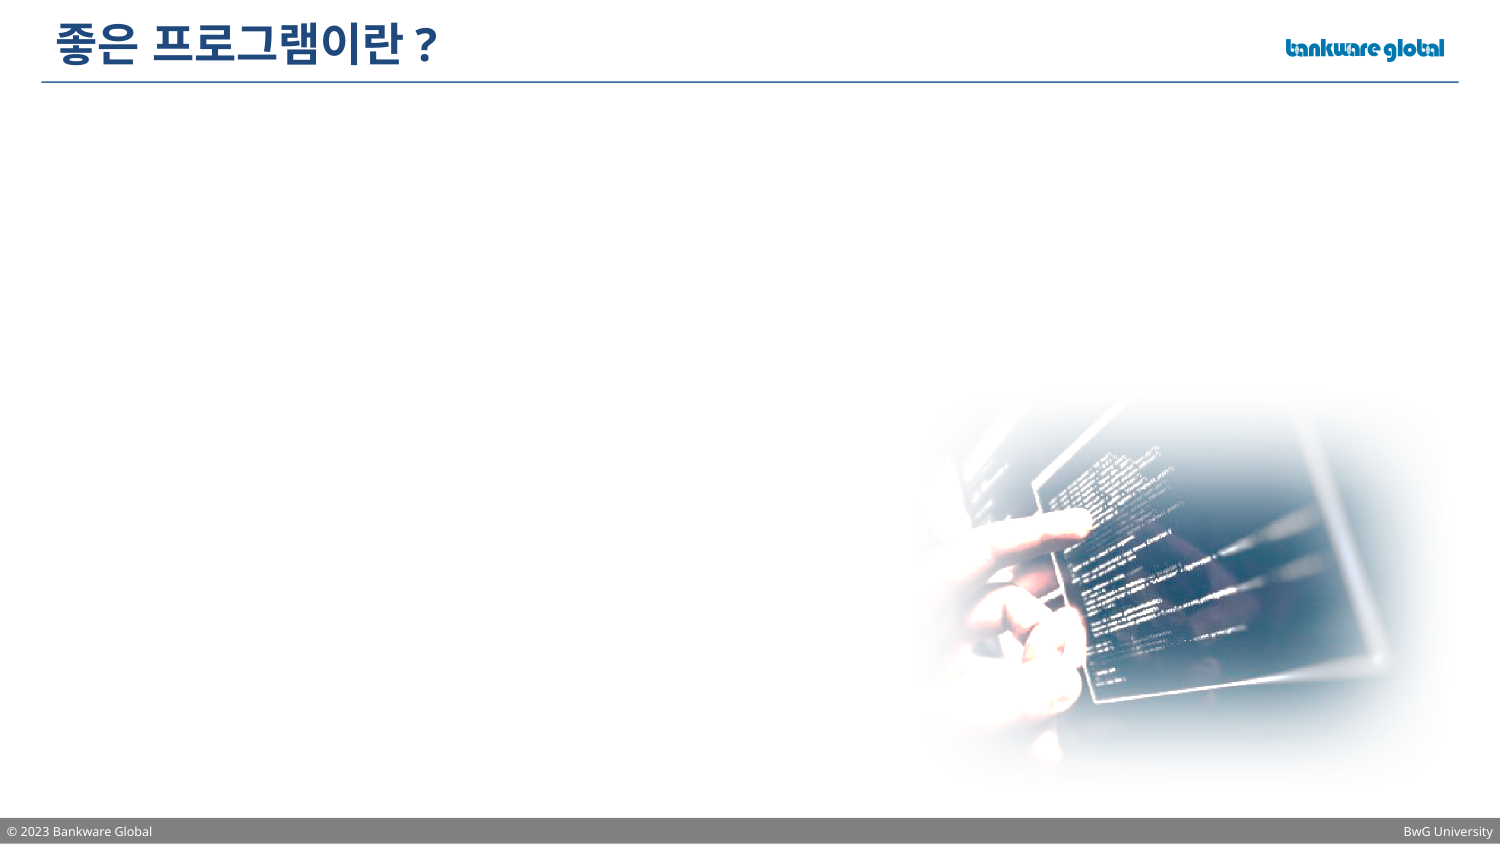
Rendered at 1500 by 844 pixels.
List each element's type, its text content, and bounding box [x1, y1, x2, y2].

title 좋은 프로그램이란? [40, 17, 1459, 77]
picture [909, 383, 1460, 797]
